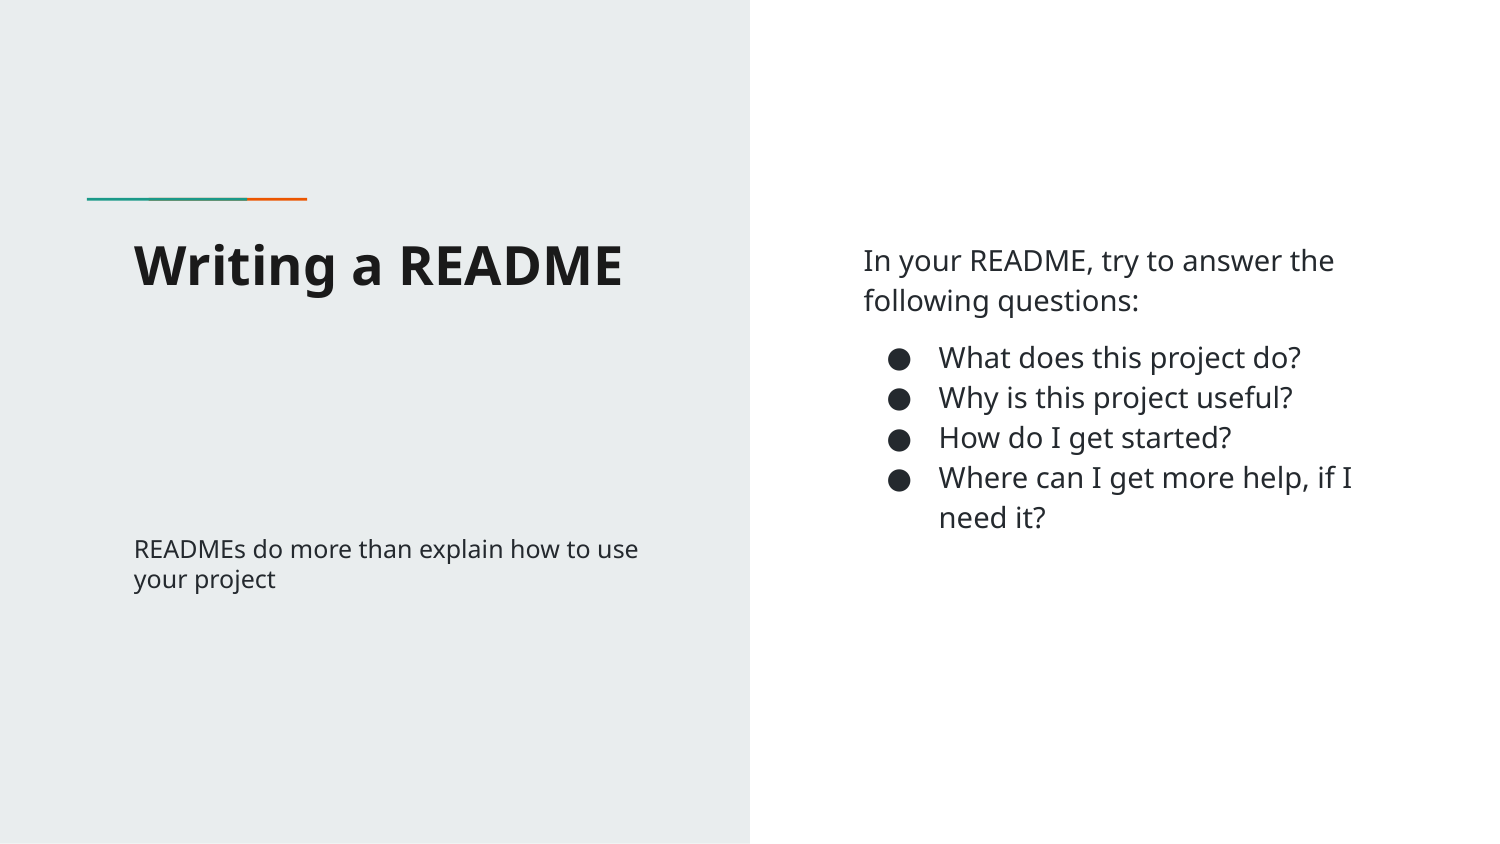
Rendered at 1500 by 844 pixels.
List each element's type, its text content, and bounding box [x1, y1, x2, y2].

list In your README, try to answer the following questions: What does this project do? Why is this project useful? How do I get started? Where can I get more help, if I need it? [848, 221, 1403, 719]
subtitle READMEs do more than explain how to use your project [118, 518, 661, 644]
title Writing a README [119, 216, 662, 494]
